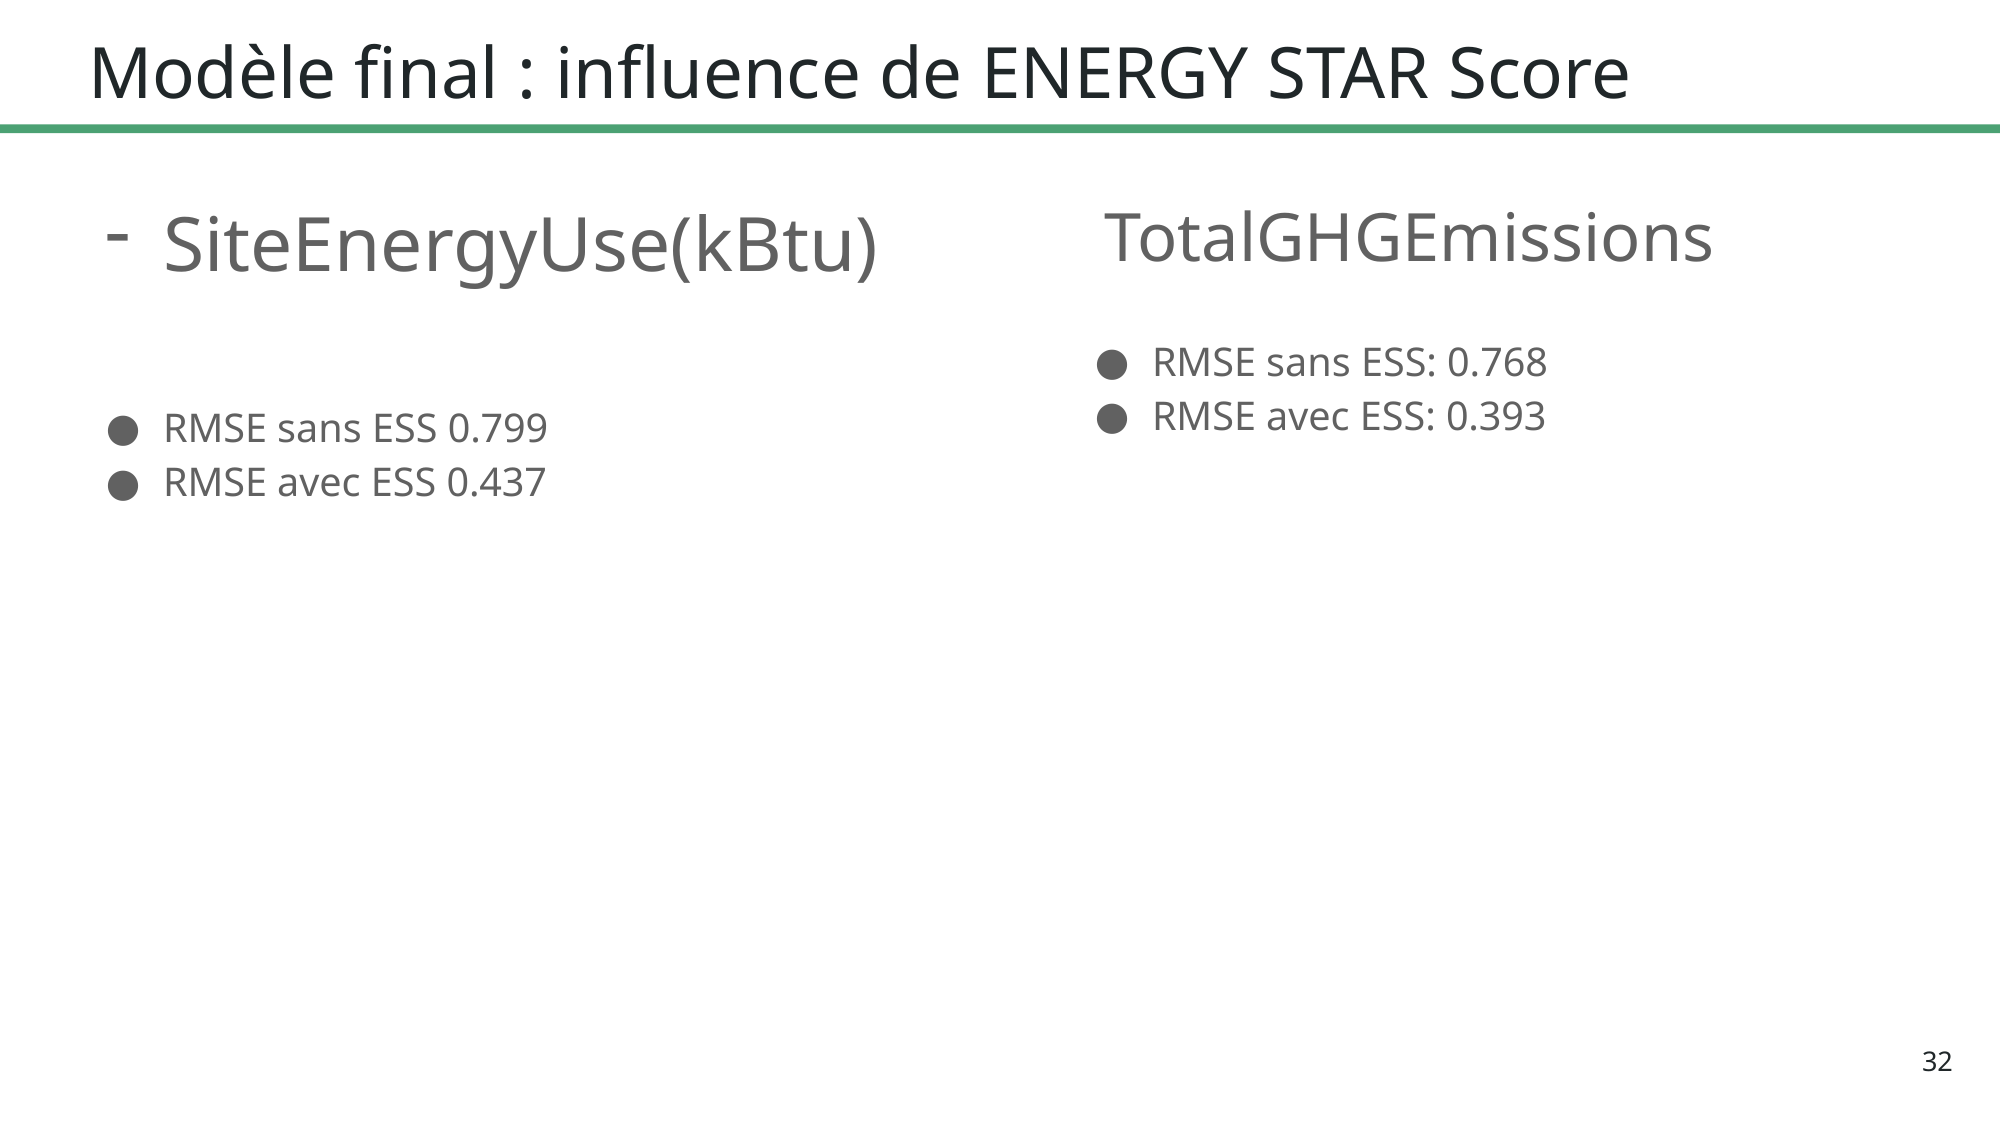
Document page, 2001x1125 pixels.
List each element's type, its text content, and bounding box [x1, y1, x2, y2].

list TotalGHGEmissions RMSE sans ESS: 0.768 RMSE avec ESS: 0.393 [1056, 162, 1932, 1035]
list SiteEnergyUse(kBtu) RMSE sans ESS 0.799 RMSE avec ESS 0.437 [68, 162, 943, 1020]
title Modèle final : influence de ENERGY STAR Score [68, 7, 1932, 134]
slide_number 32 [1853, 1019, 1974, 1106]
